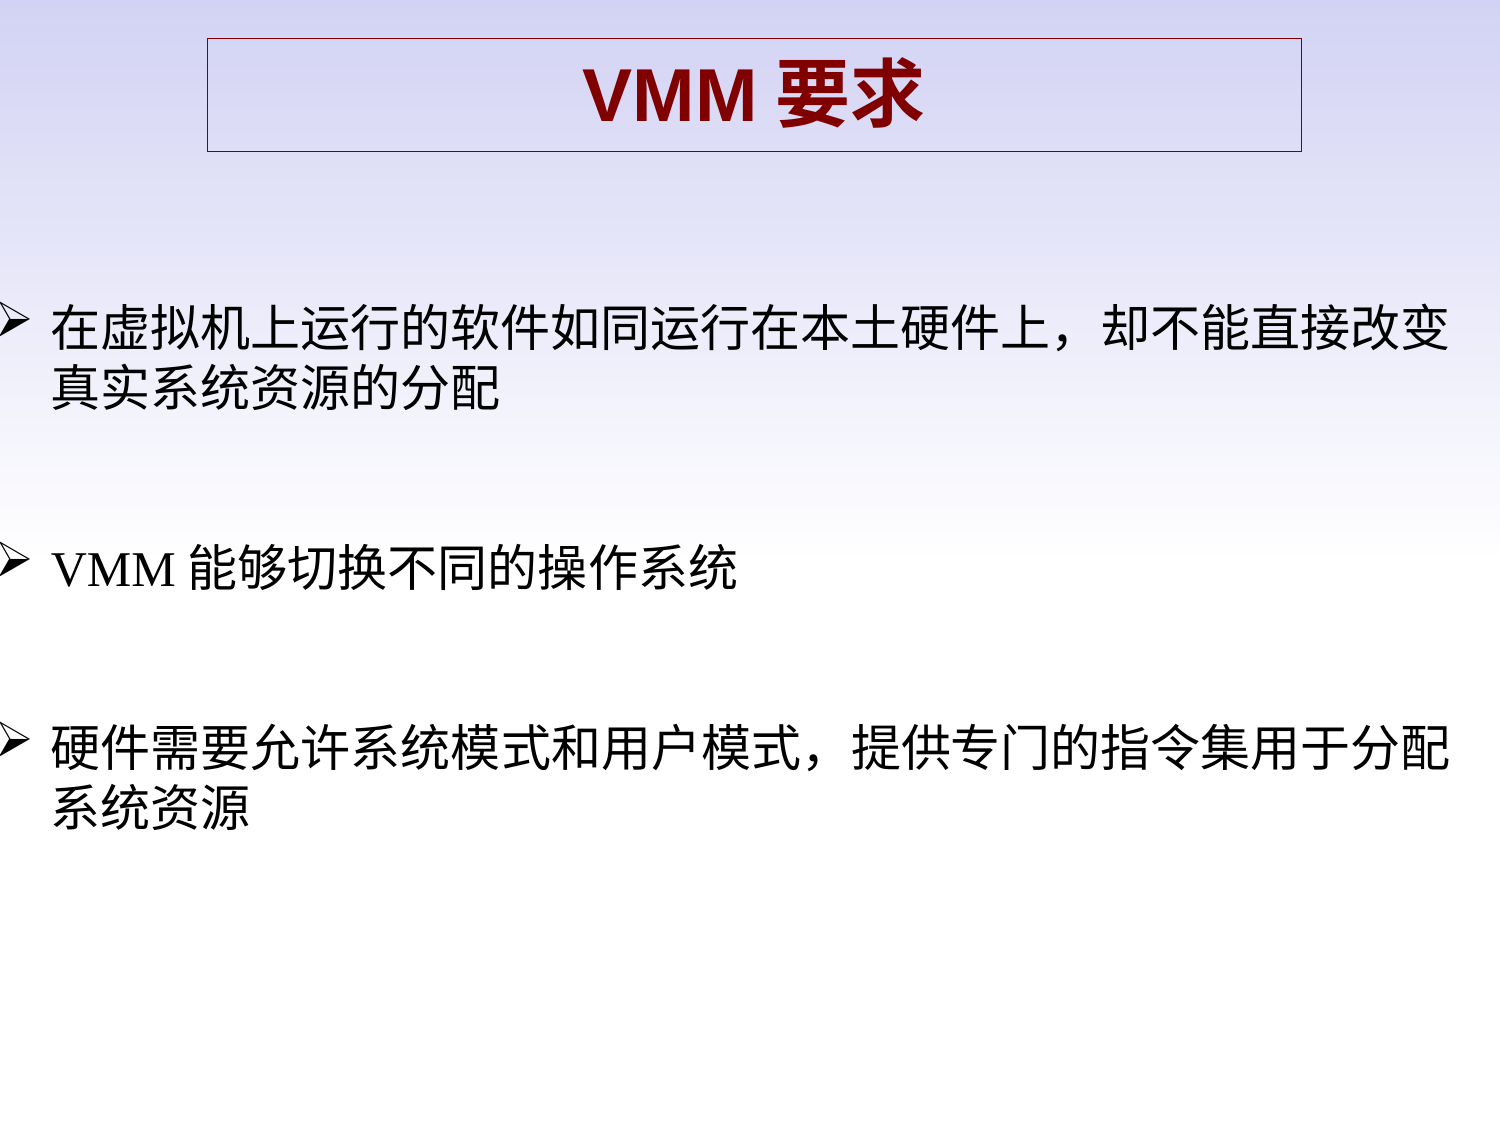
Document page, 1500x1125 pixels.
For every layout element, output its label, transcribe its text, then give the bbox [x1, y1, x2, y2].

text_box VMM要求 [207, 38, 1302, 152]
text_box 在虚拟机上运行的软件如同运行在本土硬件上，却不能直接改变真实系统资源的分配 VMM能够切换不同的操作系统 硬件需要允许系统模式和用户模式，提供专门的指令集用于分配系统资源 [0, 288, 1480, 844]
